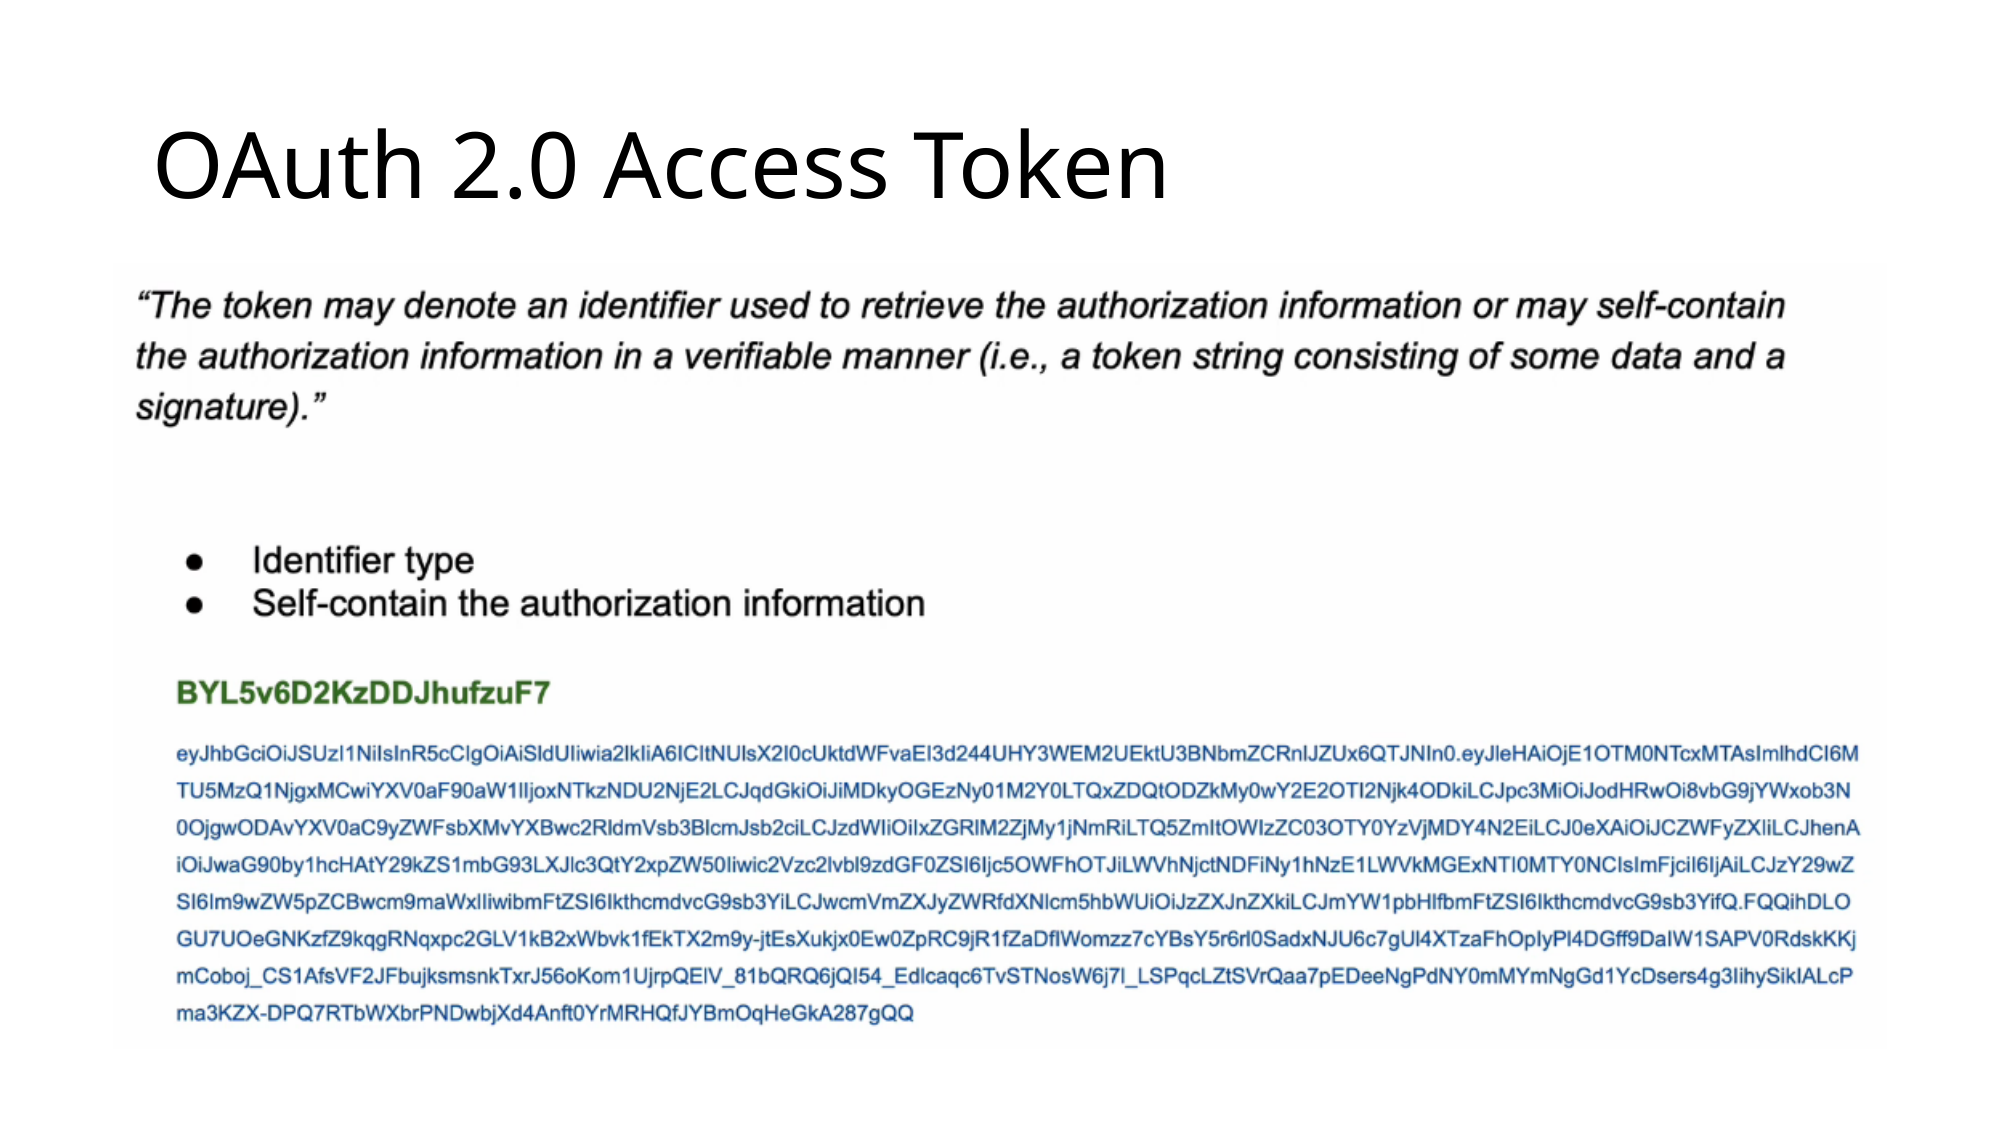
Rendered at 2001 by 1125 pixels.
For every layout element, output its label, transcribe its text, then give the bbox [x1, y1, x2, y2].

title OAuth 2.0 Access Token [137, 59, 1863, 263]
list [113, 263, 1887, 1049]
